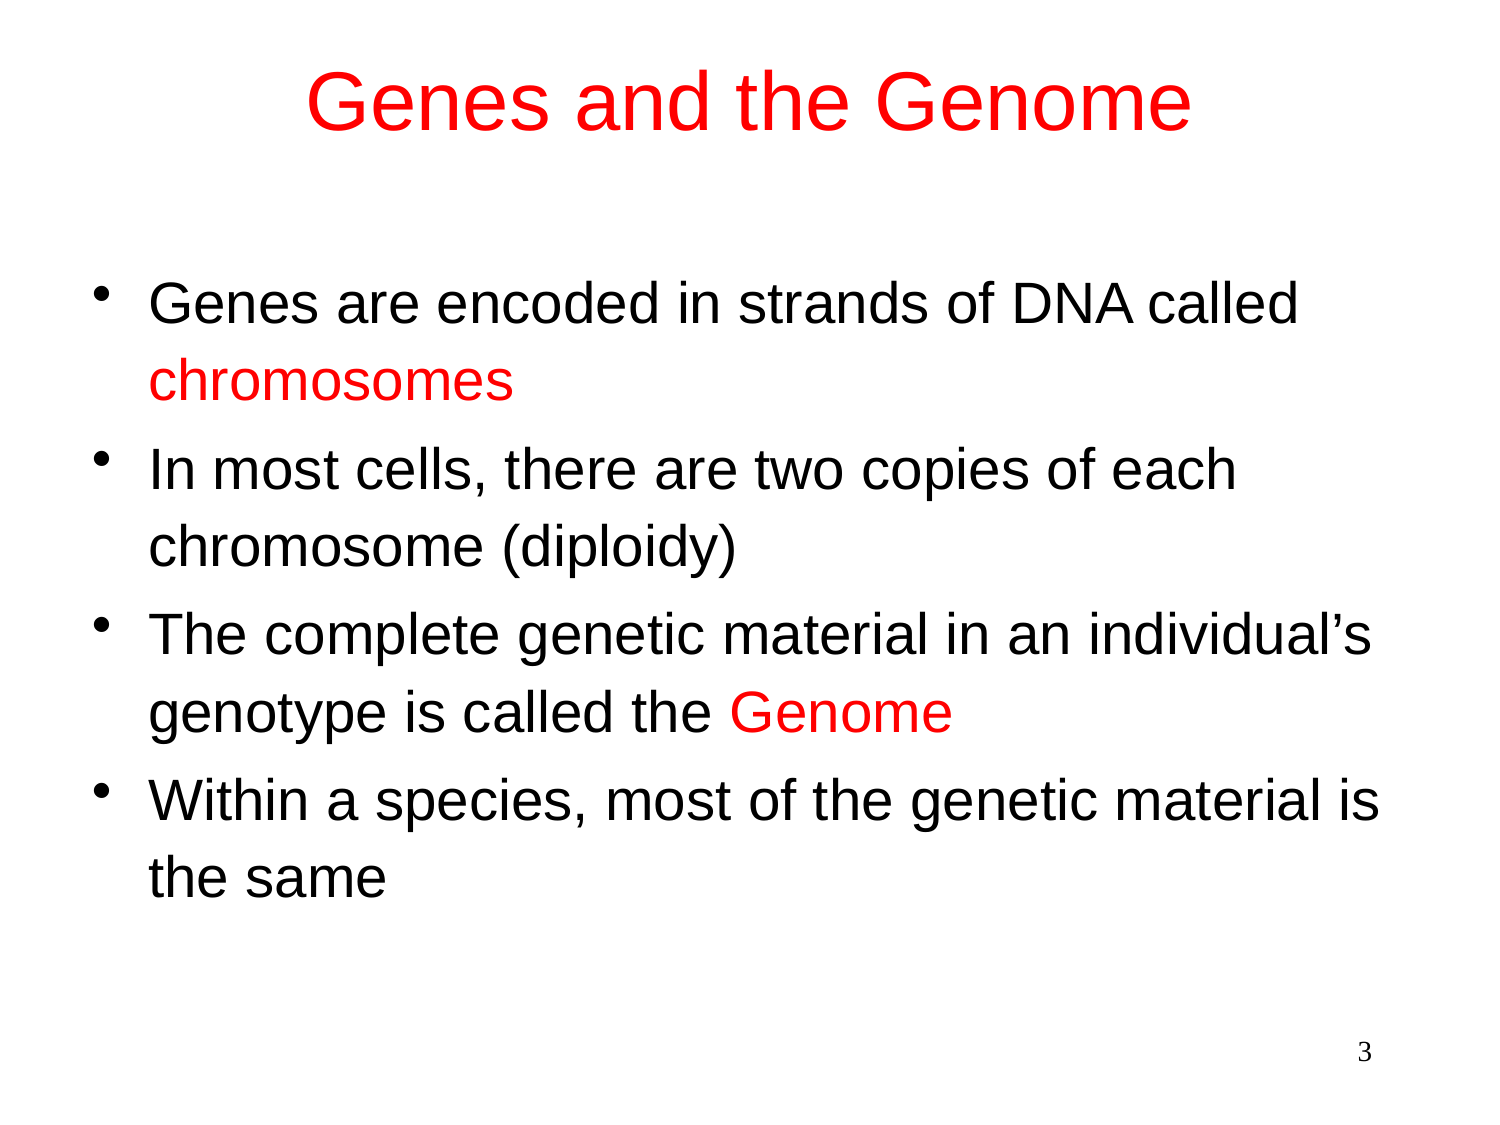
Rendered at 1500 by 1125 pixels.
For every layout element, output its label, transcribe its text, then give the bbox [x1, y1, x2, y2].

slide_number 3 [1074, 1024, 1388, 1101]
title Genes and the Genome [112, 42, 1388, 151]
list Genes are encoded in strands of DNA called chromosomes In most cells, there are two copies of each chromosome (diploidy) The complete genetic material in an individual’s genotype is called the Genome Within a species, most of the genetic material is the same [76, 251, 1424, 926]
